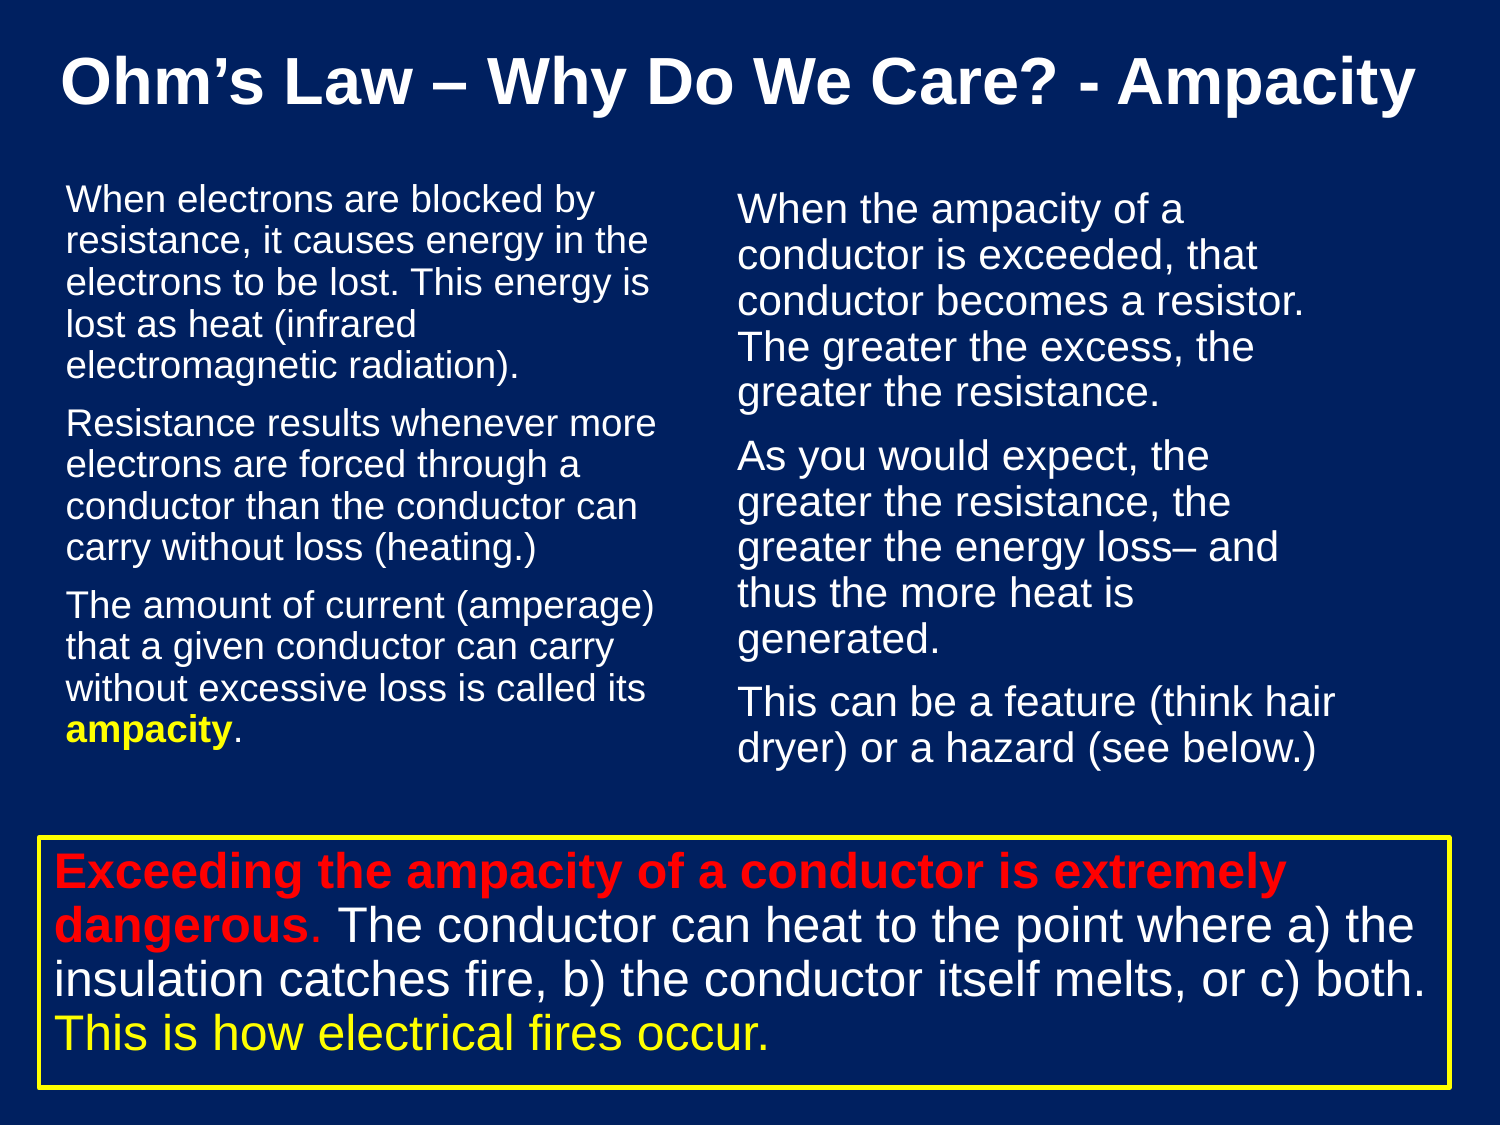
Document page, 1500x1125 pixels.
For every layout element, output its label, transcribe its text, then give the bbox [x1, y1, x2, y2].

text_box When electrons are blocked by resistance, it causes energy in the electrons to be lost. This energy is lost as heat (infrared electromagnetic radiation). Resistance results whenever more electrons are forced through a conductor than the conductor can carry without loss (heating.) The amount of current (amperage) that a given conductor can carry without excessive loss is called its ampacity. [50, 171, 683, 800]
text_box Exceeding the ampacity of a conductor is extremely dangerous. The conductor can heat to the point where a) the insulation catches fire, b) the conductor itself melts, or c) both. This is how electrical fires occur. [38, 837, 1450, 1088]
text_box When the ampacity of a conductor is exceeded, that conductor becomes a resistor. The greater the excess, the greater the resistance. As you would expect, the greater the resistance, the greater the energy loss– and thus the more heat is generated. This can be a feature (think hair dryer) or a hazard (see below.) [722, 179, 1354, 784]
title Ohm’s Law – Why Do We Care? - Ampacity [22, 12, 1456, 127]
